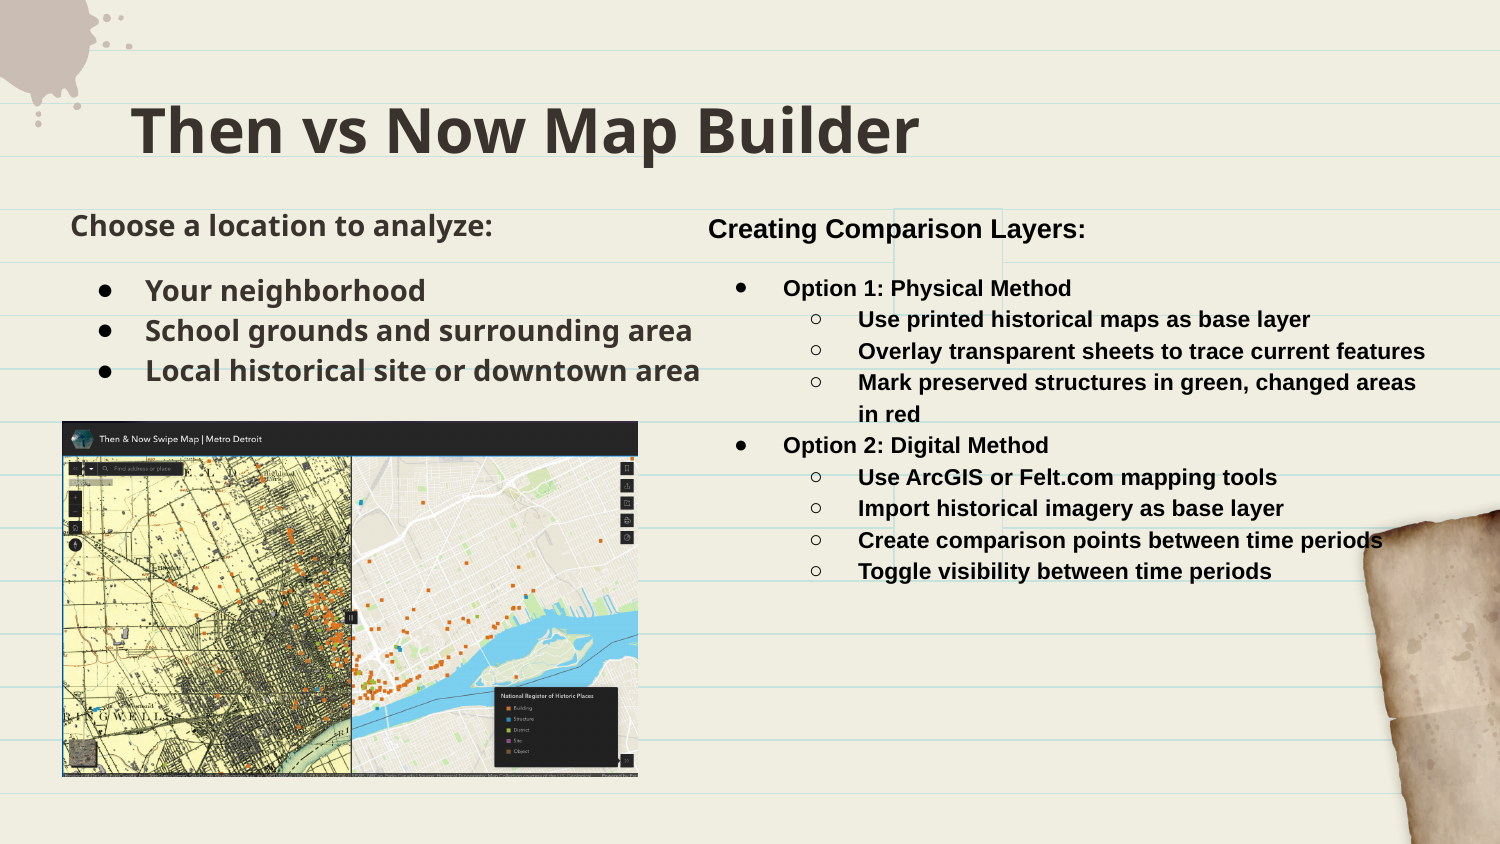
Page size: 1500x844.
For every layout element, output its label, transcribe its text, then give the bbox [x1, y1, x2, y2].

picture [1333, 492, 1500, 844]
picture [61, 421, 638, 777]
text_box [642, 479, 1299, 706]
text_box Creating Comparison Layers: Option 1: Physical Method Use printed historical maps as base layer Overlay transparent sheets to trace current features Mark preserved structures in green, changed areas in red Option 2: Digital Method Use ArcGIS or Felt.com mapping tools Import historical imagery as base layer Create comparison points between time periods Toggle visibility between time periods [693, 191, 1448, 479]
text_box Choose a location to analyze: Your neighborhood School grounds and surrounding area Local historical site or downtown area [55, 191, 957, 547]
title Then vs Now Map Builder [115, 76, 1385, 169]
